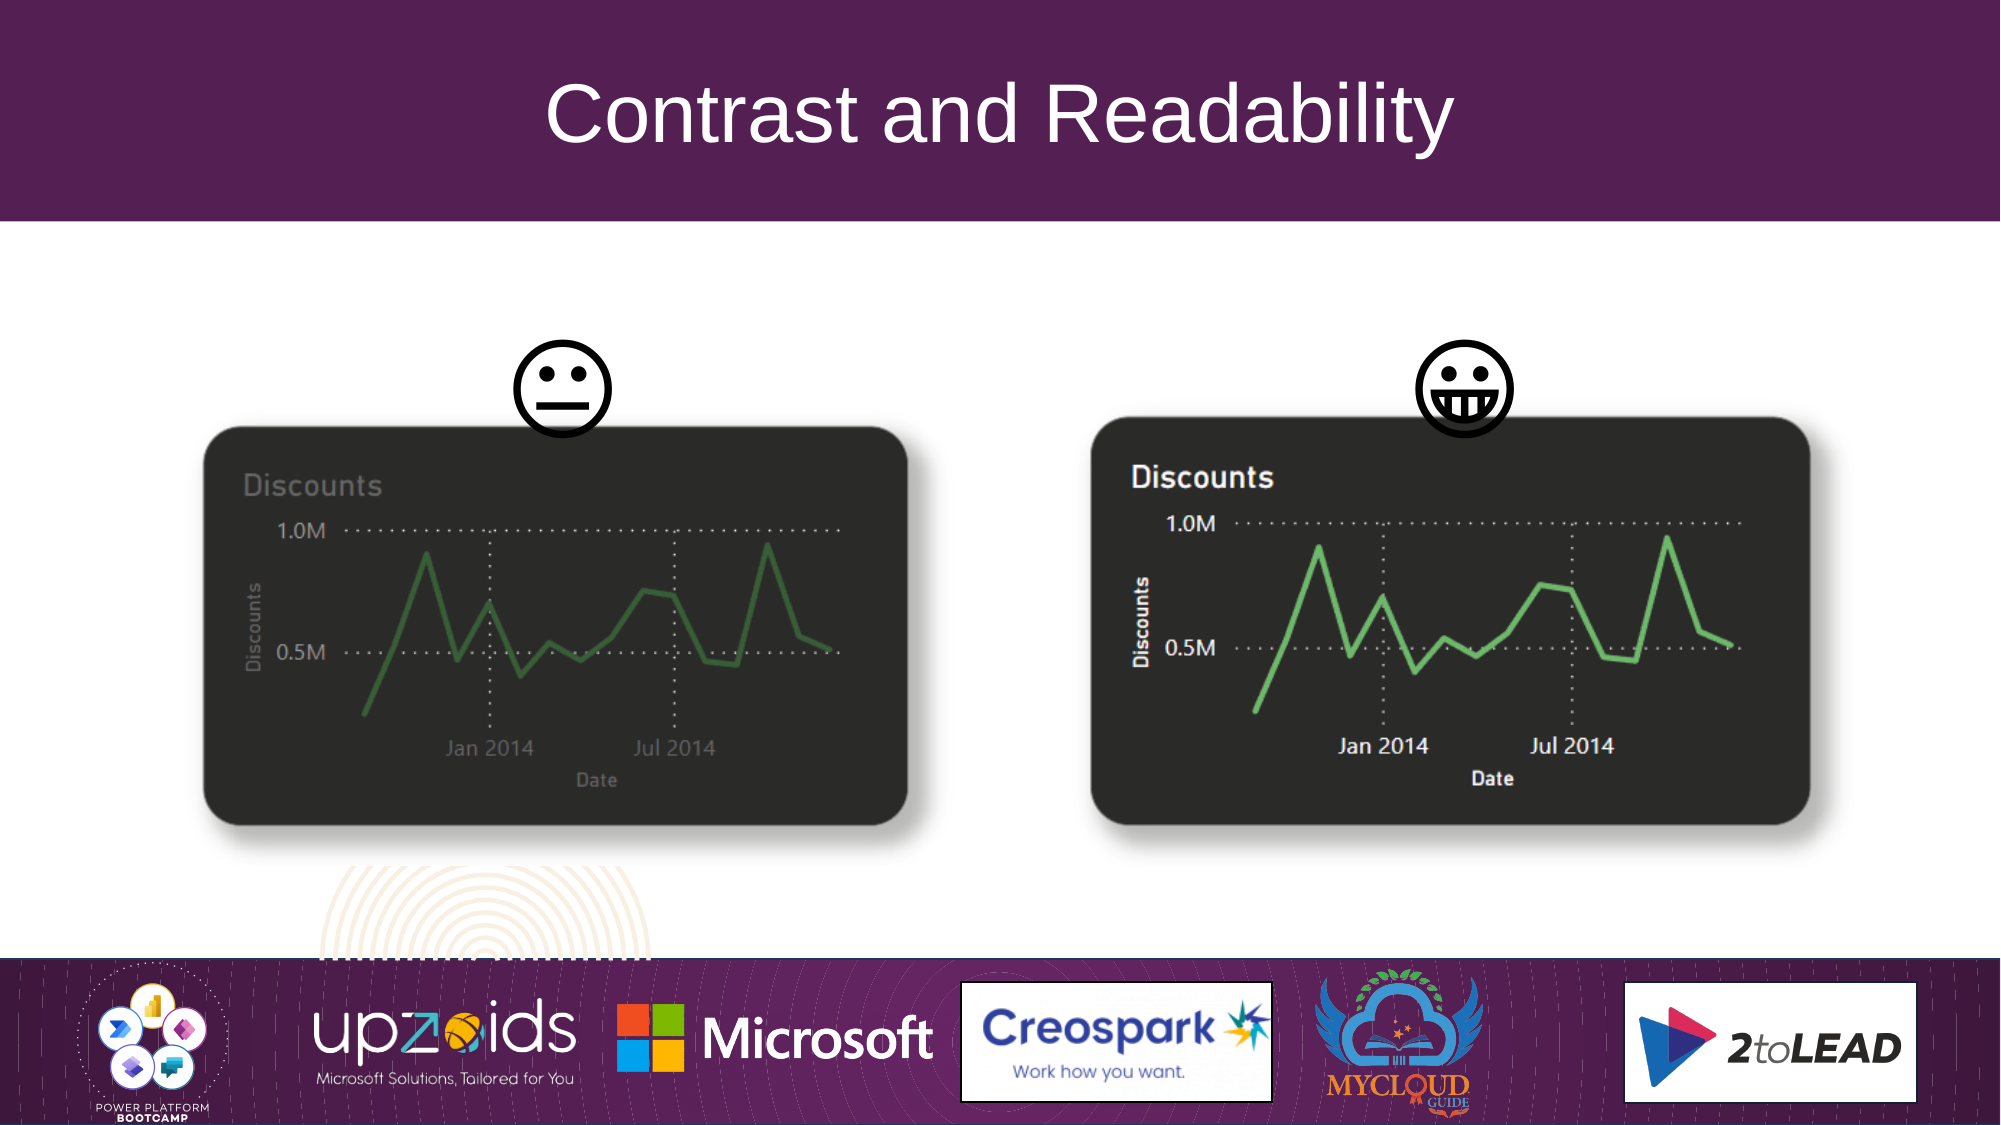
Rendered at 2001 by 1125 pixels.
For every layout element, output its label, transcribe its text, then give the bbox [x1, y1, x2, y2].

text_box Contrast and Readability [0, 0, 2000, 222]
text_box 😐 [489, 310, 675, 386]
picture [77, 962, 228, 1122]
picture [1066, 387, 1854, 868]
picture [1639, 1007, 1902, 1087]
text_box 😀 [1391, 310, 1577, 387]
picture [314, 951, 1562, 1125]
picture [170, 386, 961, 961]
